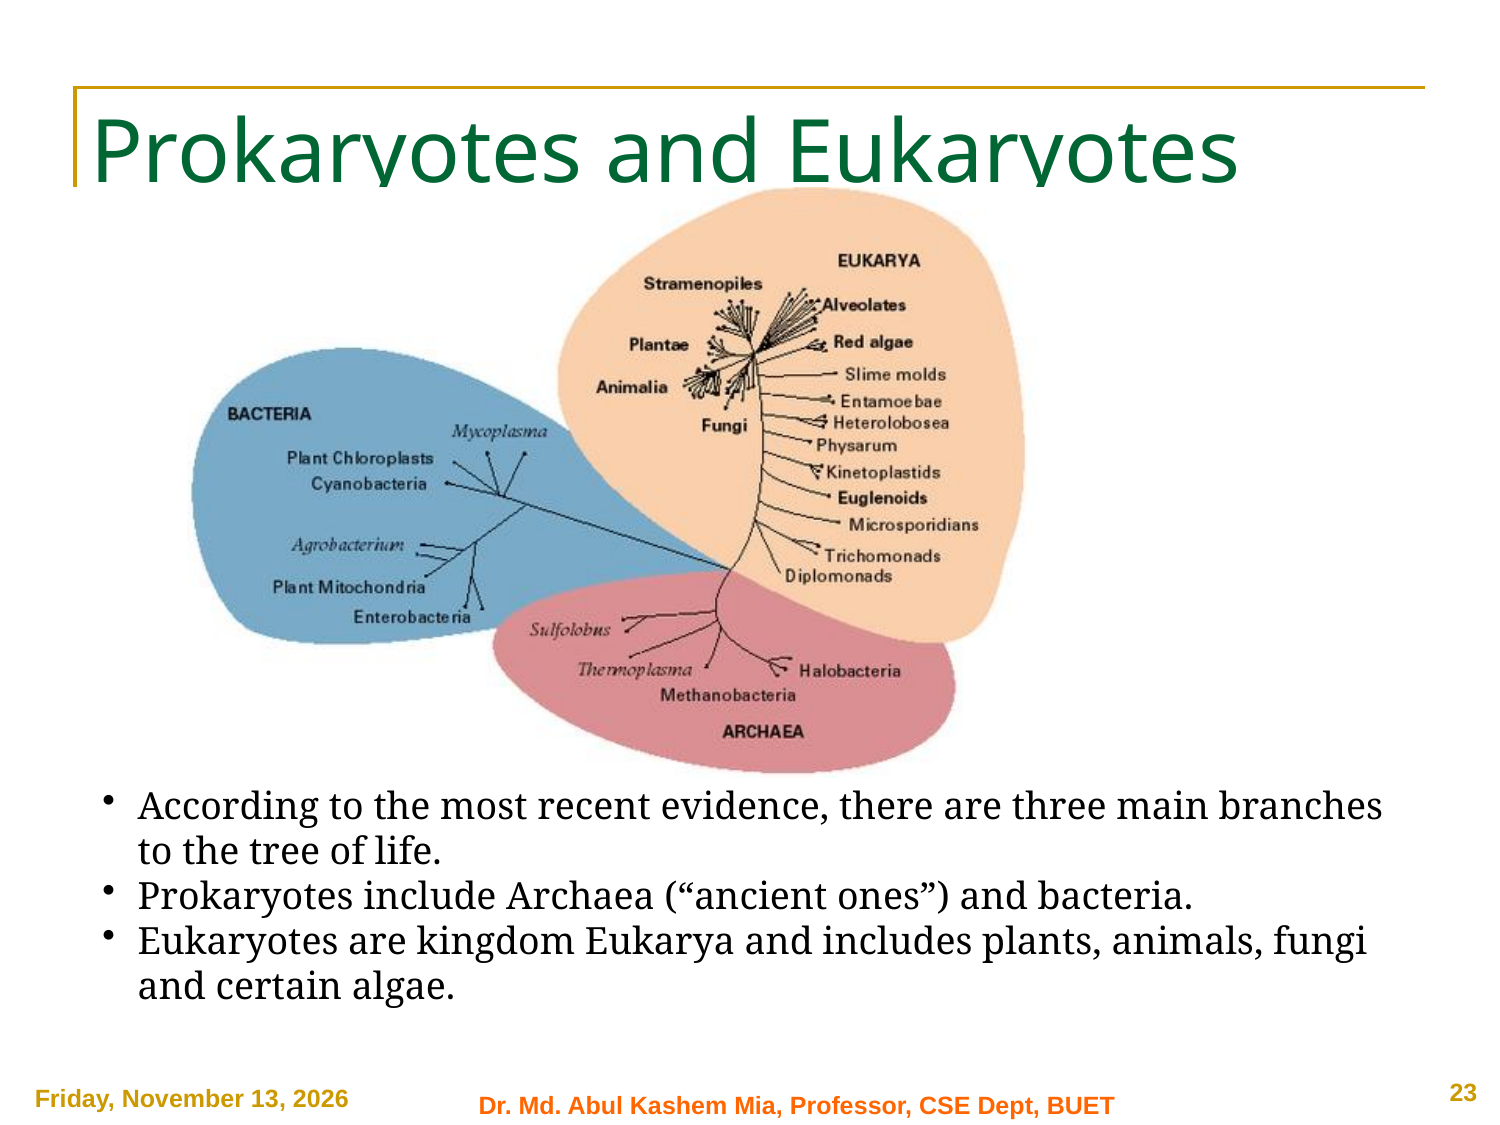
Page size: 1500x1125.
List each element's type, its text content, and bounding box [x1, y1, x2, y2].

text_box According to the most recent evidence, there are three main branches to the tree of life. Prokaryotes include Archaea (“ancient ones”) and bacteria. Eukaryotes are kingdom Eukarya and includes plants, animals, fungi and certain algae. [87, 774, 1412, 1015]
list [187, 187, 1048, 779]
title Prokaryotes and Eukaryotes [75, 87, 1425, 233]
